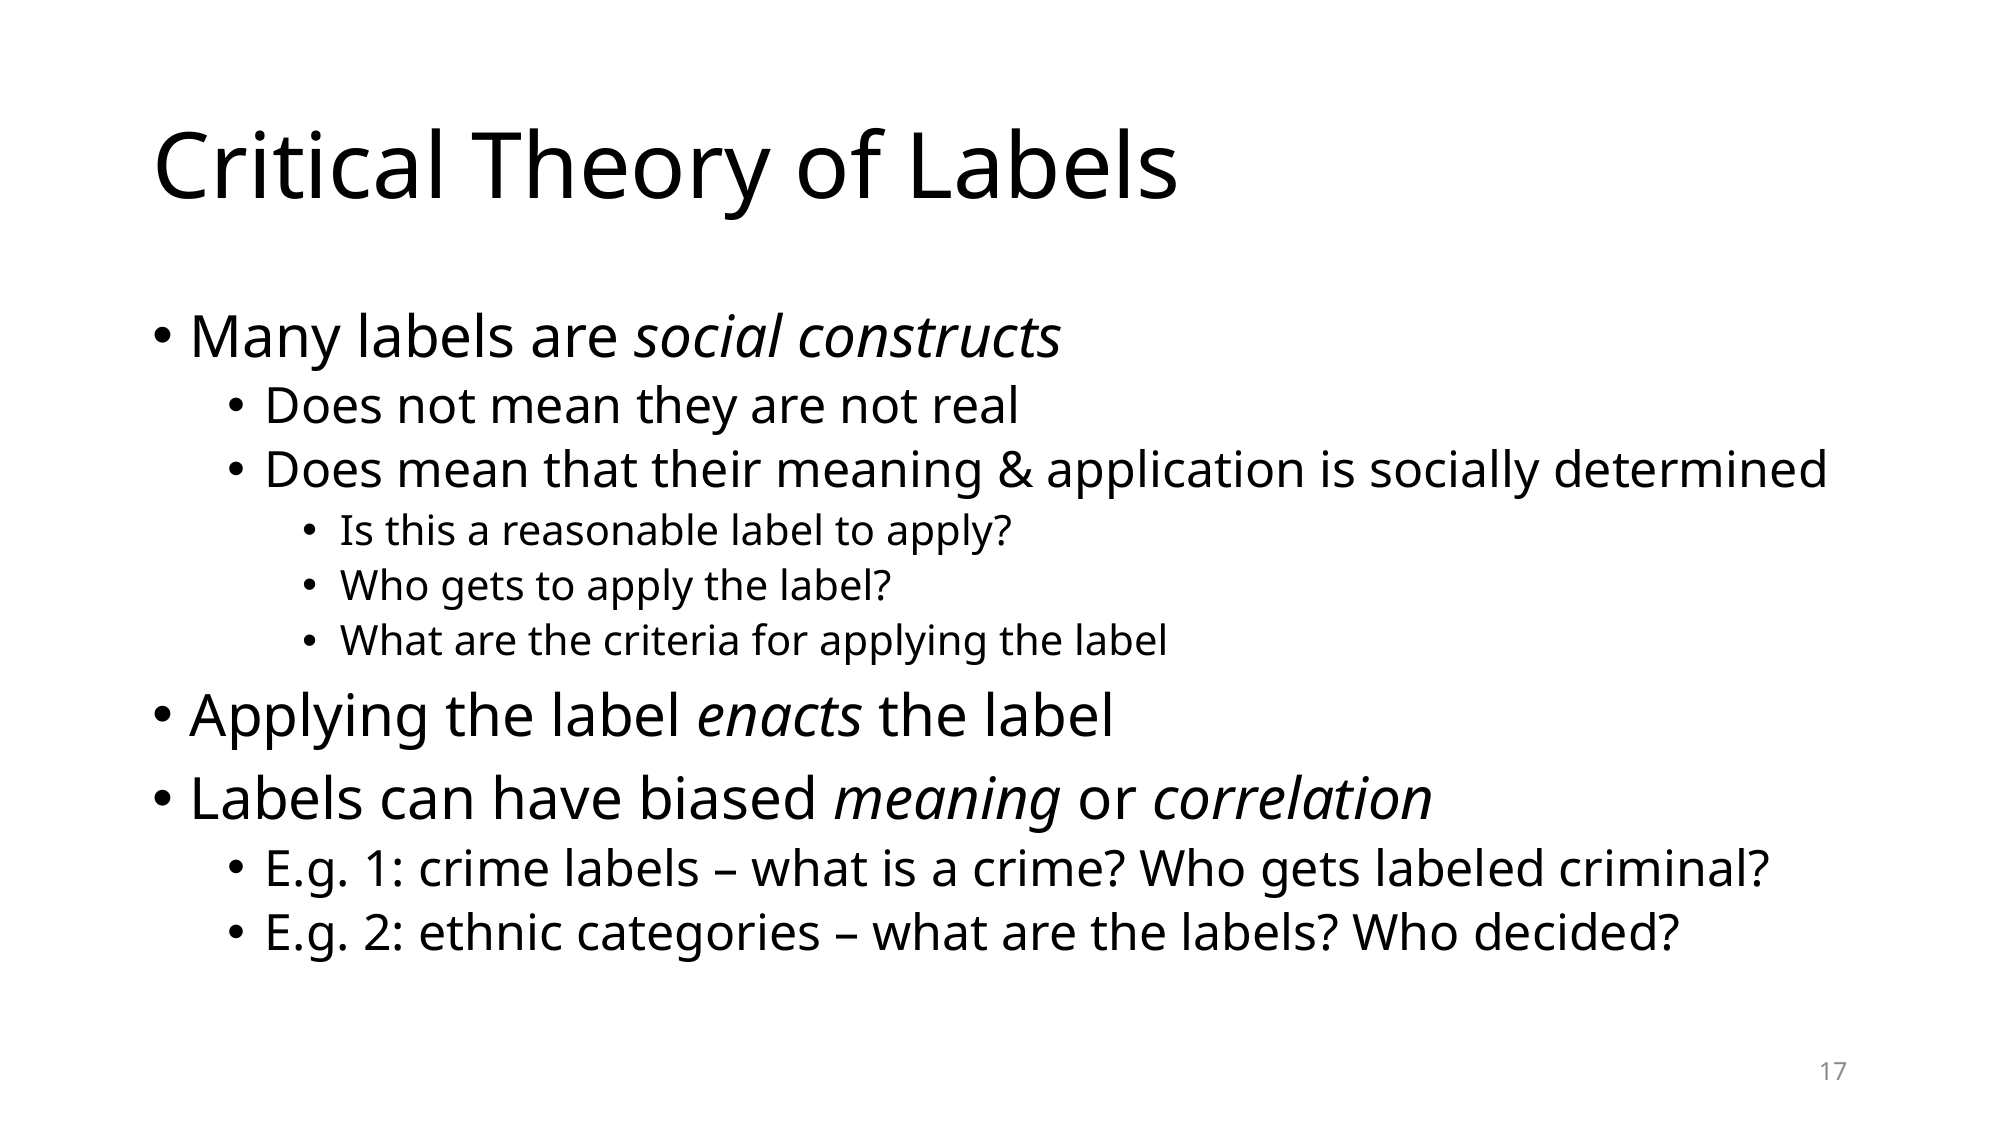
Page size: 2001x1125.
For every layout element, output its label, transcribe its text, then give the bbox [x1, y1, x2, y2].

title Critical Theory of Labels [137, 59, 1863, 278]
list Many labels are social constructs Does not mean they are not real Does mean that their meaning & application is socially determined Is this a reasonable label to apply? Who gets to apply the label? What are the criteria for applying the label Applying the label enacts the label Labels can have biased meaning or correlation E.g. 1: crime labels – what is a crime? Who gets labeled criminal? E.g. 2: ethnic categories – what are the labels? Who decided? [137, 299, 1863, 1014]
slide_number 17 [1412, 1042, 1863, 1103]
